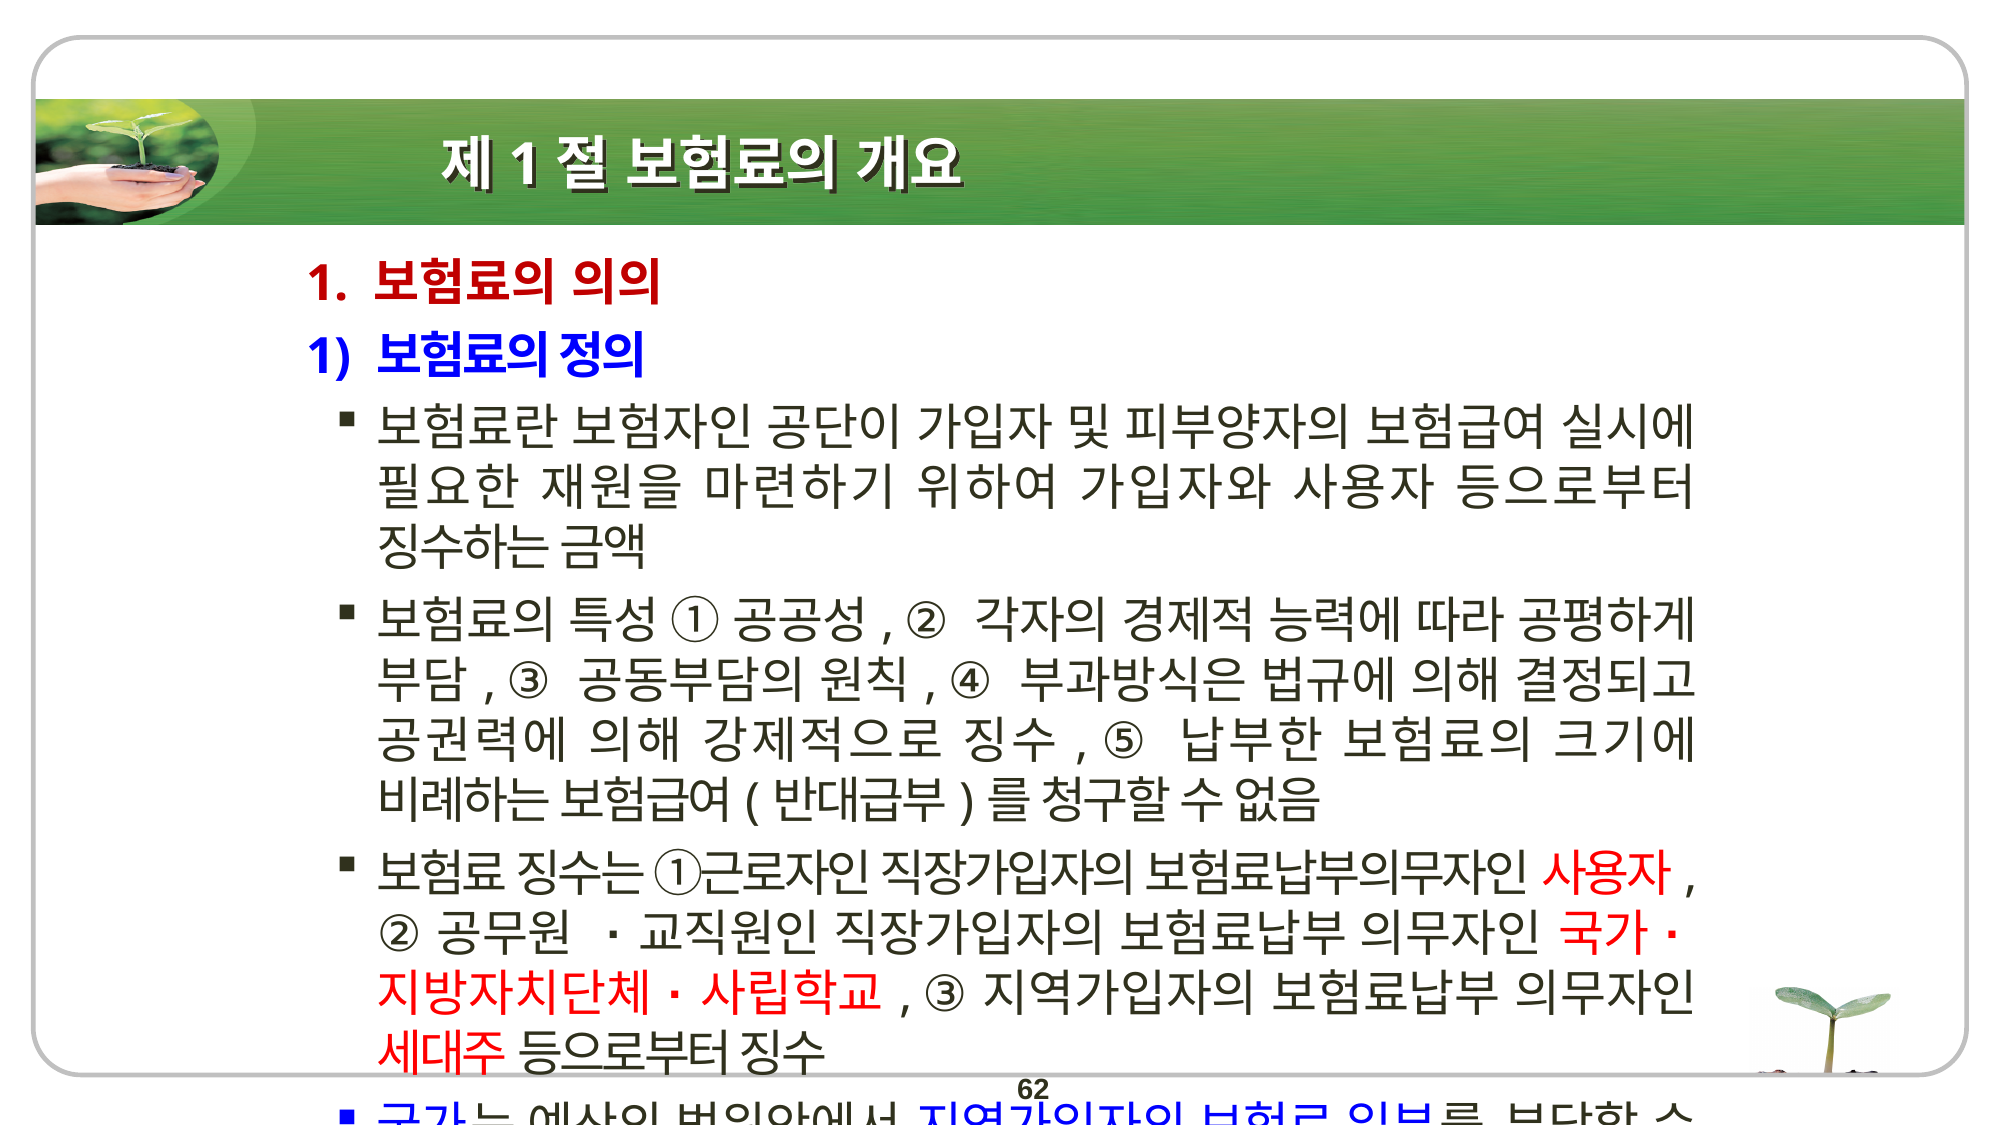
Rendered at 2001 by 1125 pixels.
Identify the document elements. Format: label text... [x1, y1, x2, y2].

title 제1절 보험료의 개요 [425, 116, 1680, 205]
picture [1749, 987, 1900, 1072]
picture [36, 99, 1964, 225]
text_box 1. 보험료의 의의 1) 보험료의 정의 보험료란 보험자인 공단이 가입자 및 피부양자의 보험급여 실시에 필요한 재원을 마련하기 위하여 가입자와 사용자 등으로부터 징수하는 금액 보험료의 특성 ① 공공성, ② 각자의 경제적 능력에 따라 공평하게 부담, ③ 공동부담의 원칙, ④ 부과방식은 법규에 의해 결정되고 공권력에 의해 강제적으로 징수, ⑤ 납부한 보험료의 크기에 비례하는 보험급여(반대급부)를 청구할 수 없음 보험료 징수는 ①근로자인 직장가입자의 보험료납부의무자인 사용자, ②공무원 ·교직원인 직장가입자의 보험료납부 의무자인 국가·지방자치단체·사립학교, ③지역가입자의 보험료납부 의무자인 세대주 등으로부터 징수 국가는 예산의 범위안에서 지역가입자의 보험료 일부를 부담할 수 있음. [291, 243, 1709, 1125]
